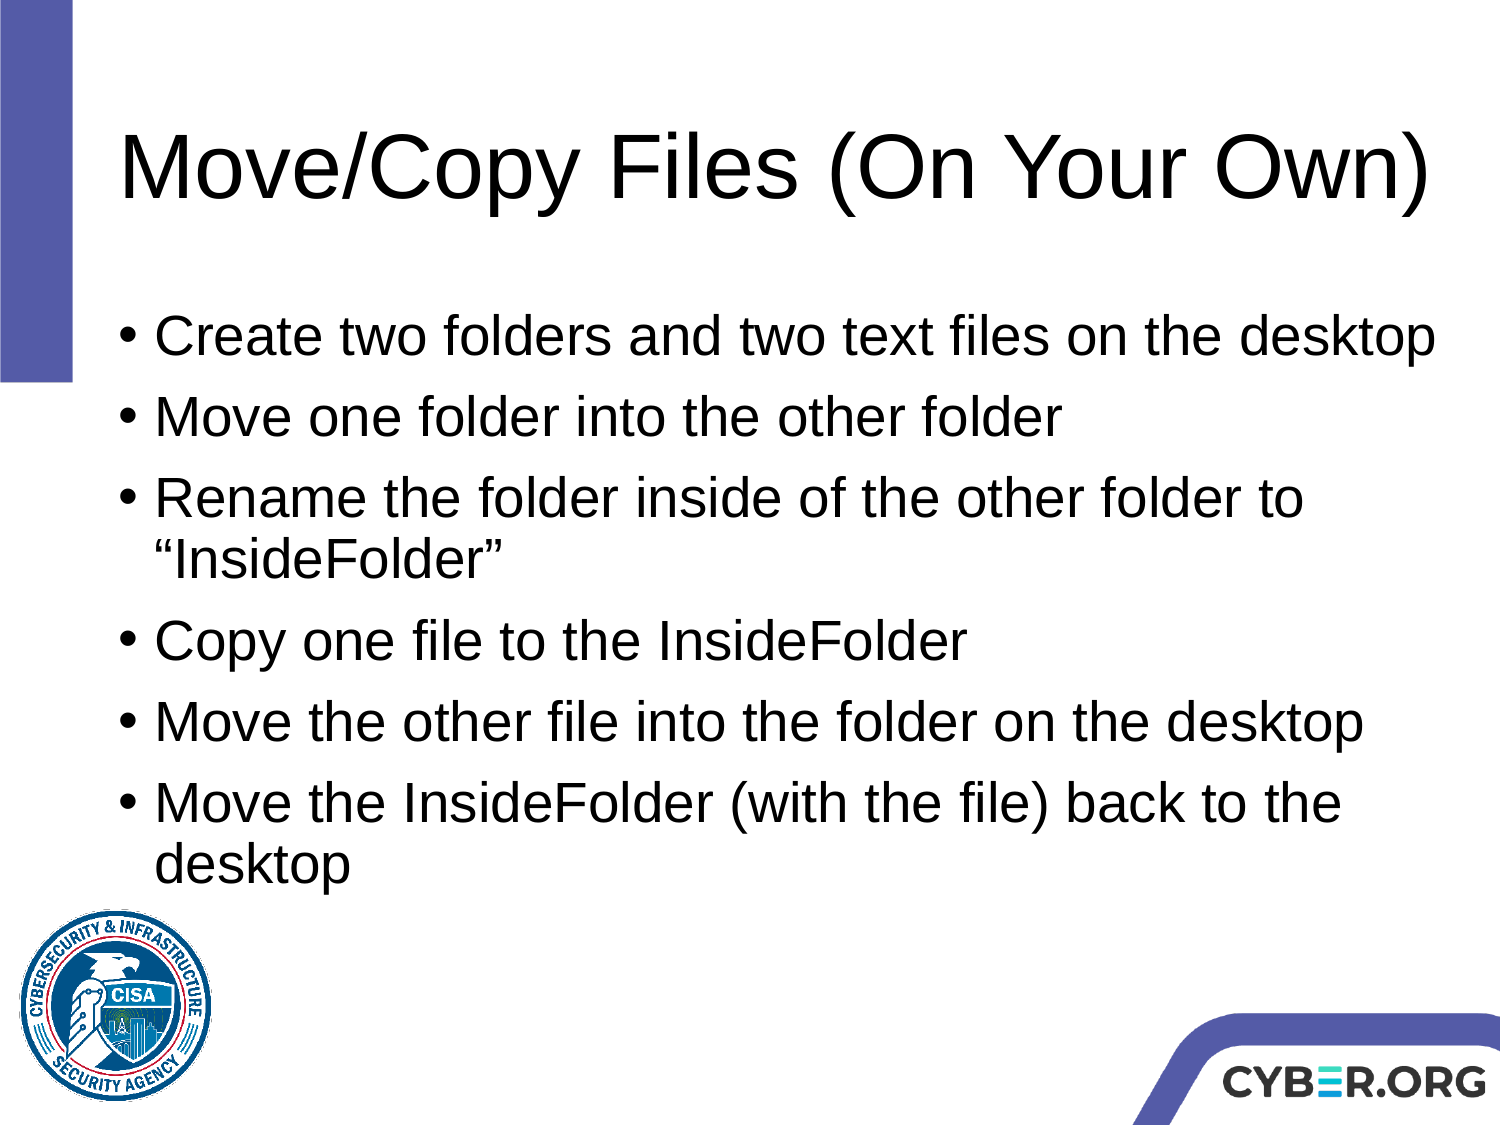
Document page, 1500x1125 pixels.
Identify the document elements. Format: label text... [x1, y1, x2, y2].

picture [0, 0, 1500, 1125]
title Move/Copy Files (On Your Own) [103, 59, 1465, 278]
list Create two folders and two text files on the desktop Move one folder into the other folder Rename the folder inside of the other folder to “InsideFolder” Copy one file to the InsideFolder Move the other file into the folder on the desktop Move the InsideFolder (with the file) back to the desktop [103, 299, 1465, 955]
